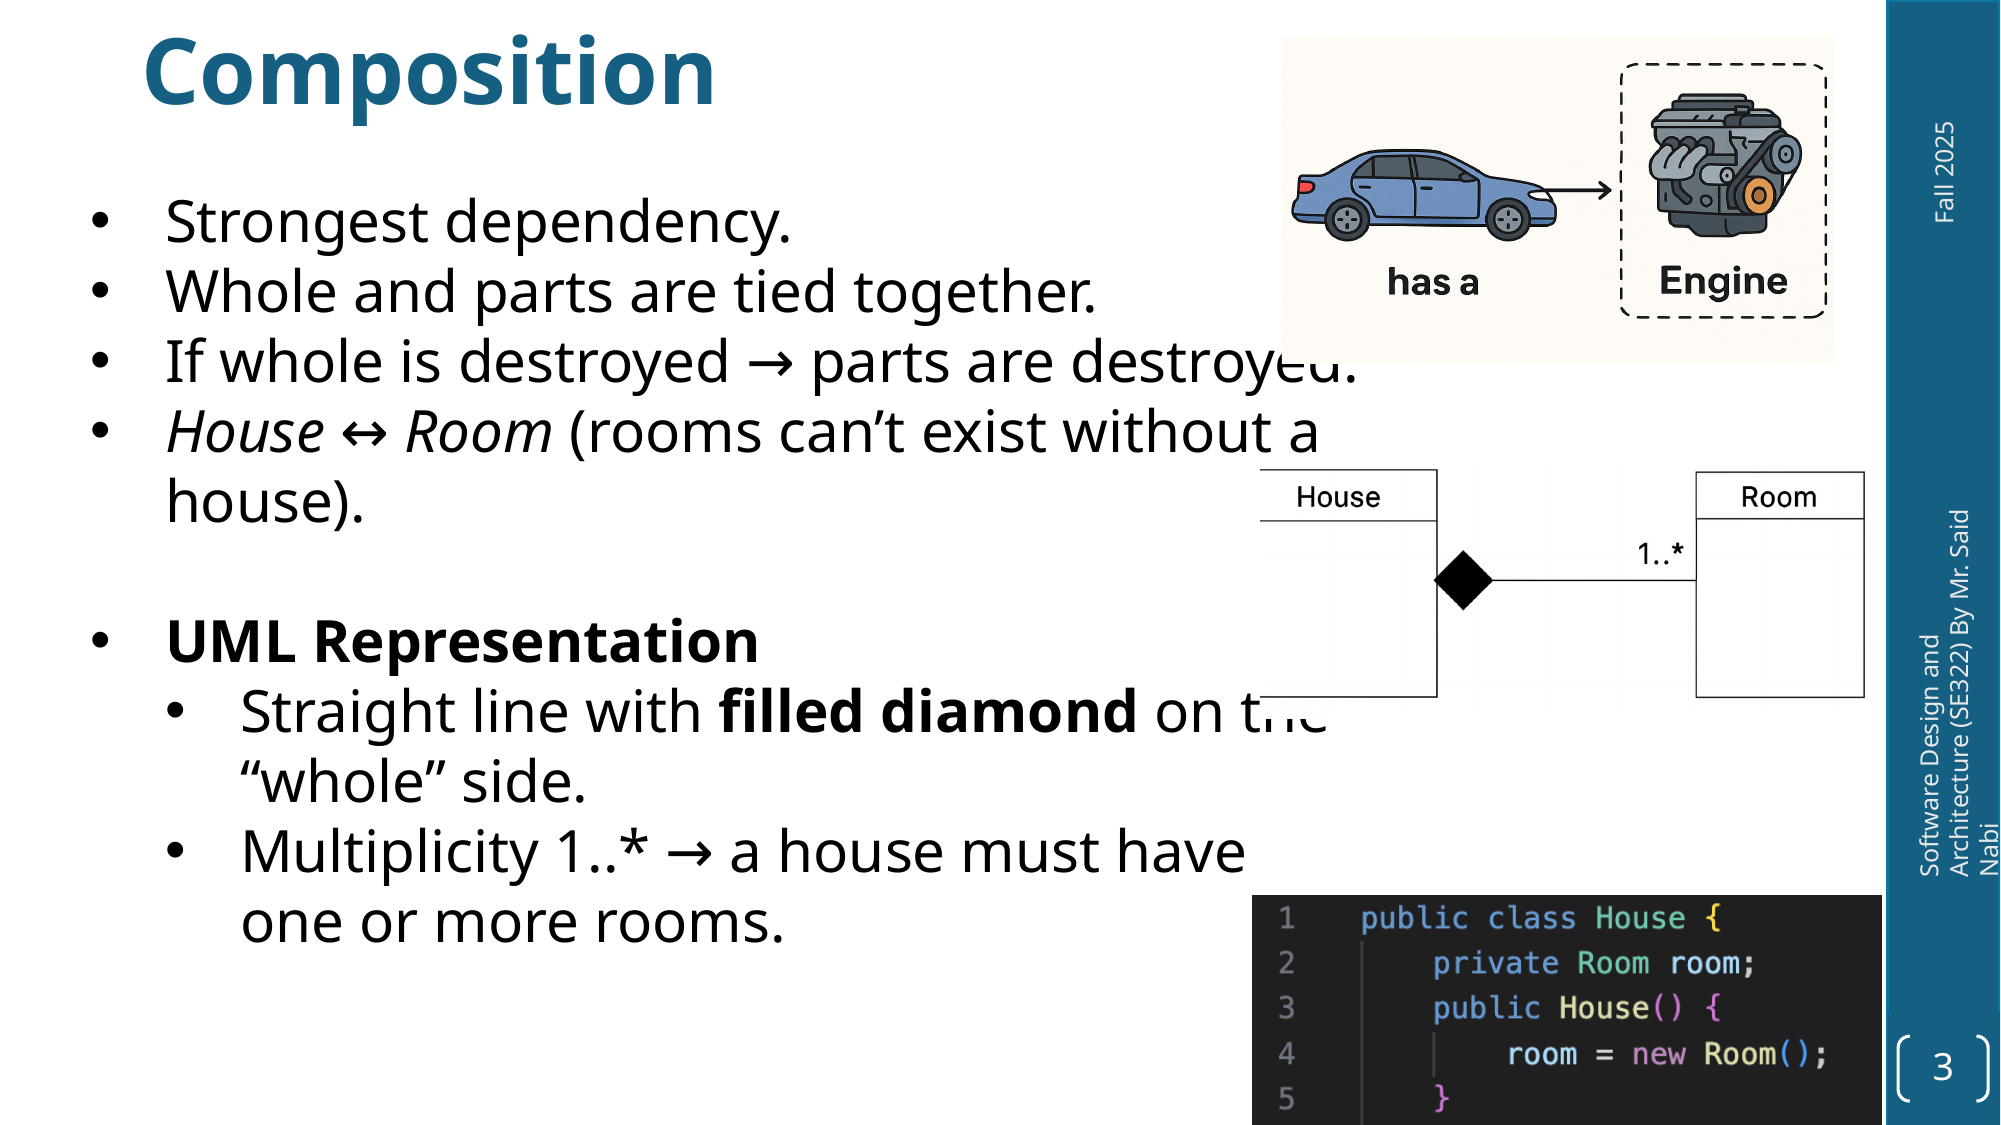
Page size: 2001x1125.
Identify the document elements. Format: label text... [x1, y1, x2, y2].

picture [1251, 895, 1883, 1125]
text_box Strongest dependency. Whole and parts are tied together. If whole is destroyed → parts are destroyed. House ↔ Room (rooms can’t exist without a house). UML Representation Straight line with filled diamond on the “whole” side. Multiplicity 1..* → a house must have one or more rooms. [75, 0, 1378, 1032]
picture [1259, 462, 1875, 719]
picture [1281, 36, 1835, 365]
title Composition [126, 18, 1874, 138]
